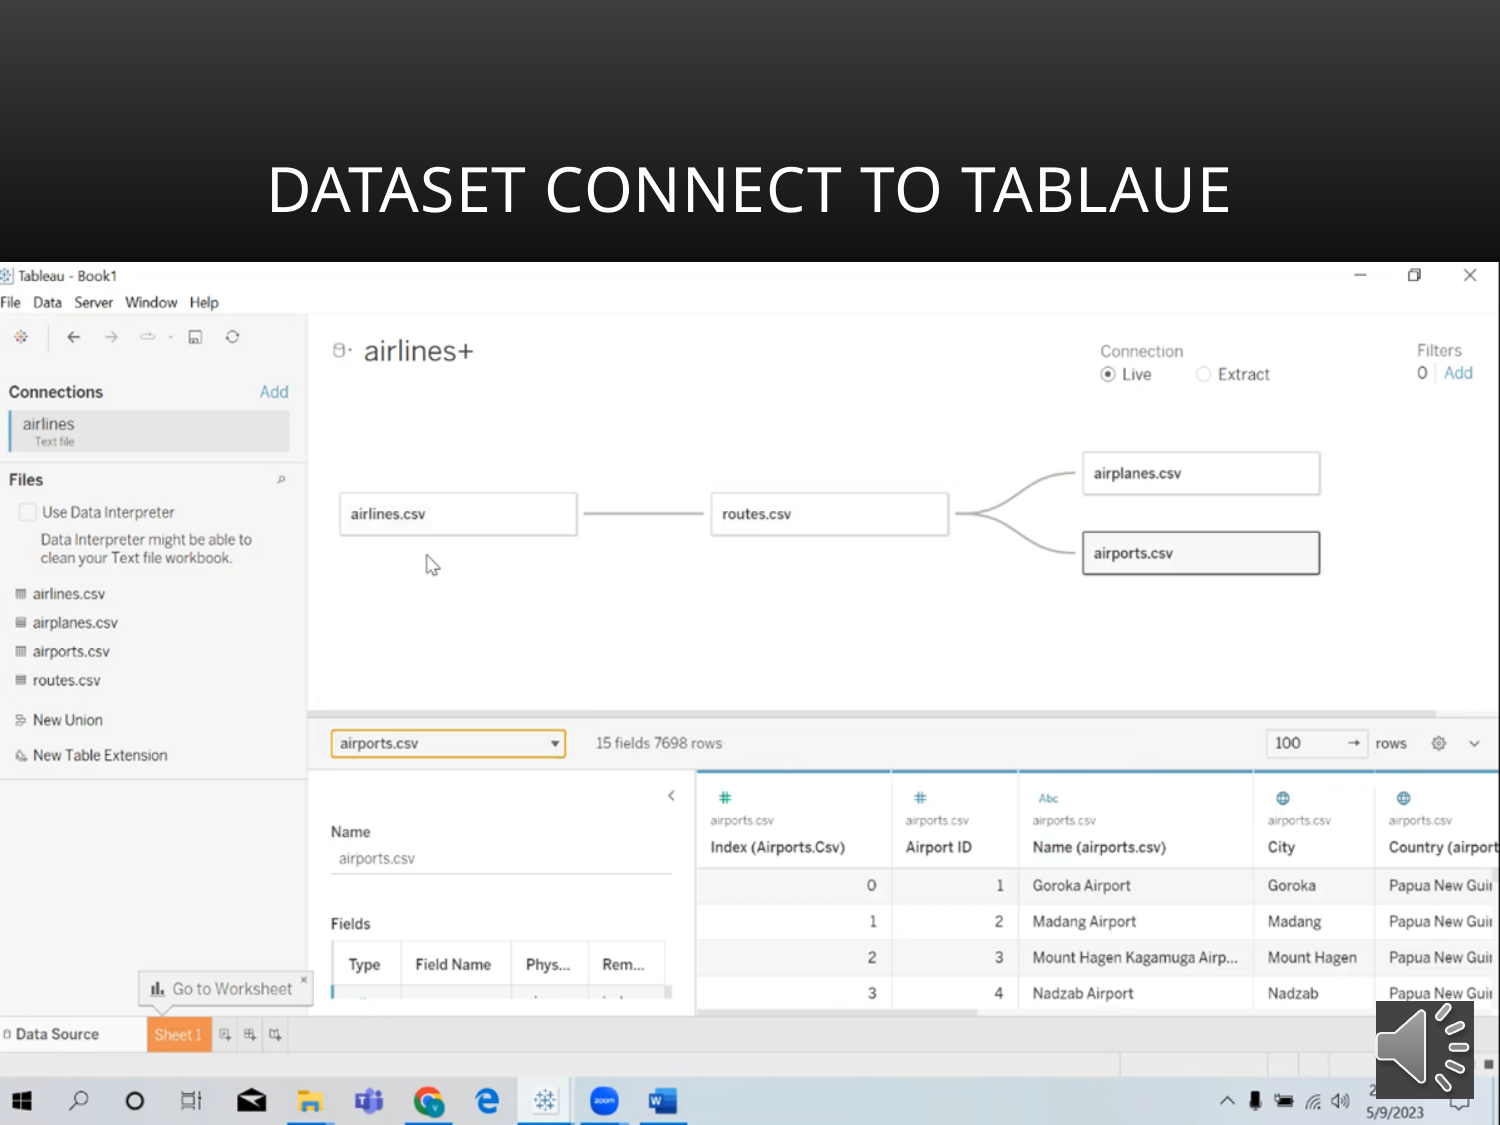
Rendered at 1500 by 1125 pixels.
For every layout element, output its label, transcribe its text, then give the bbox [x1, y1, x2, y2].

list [0, 262, 1500, 1125]
title Dataset connect to tablaue [99, 45, 1400, 233]
picture [0, 0, 1500, 262]
picture [1374, 999, 1476, 1101]
